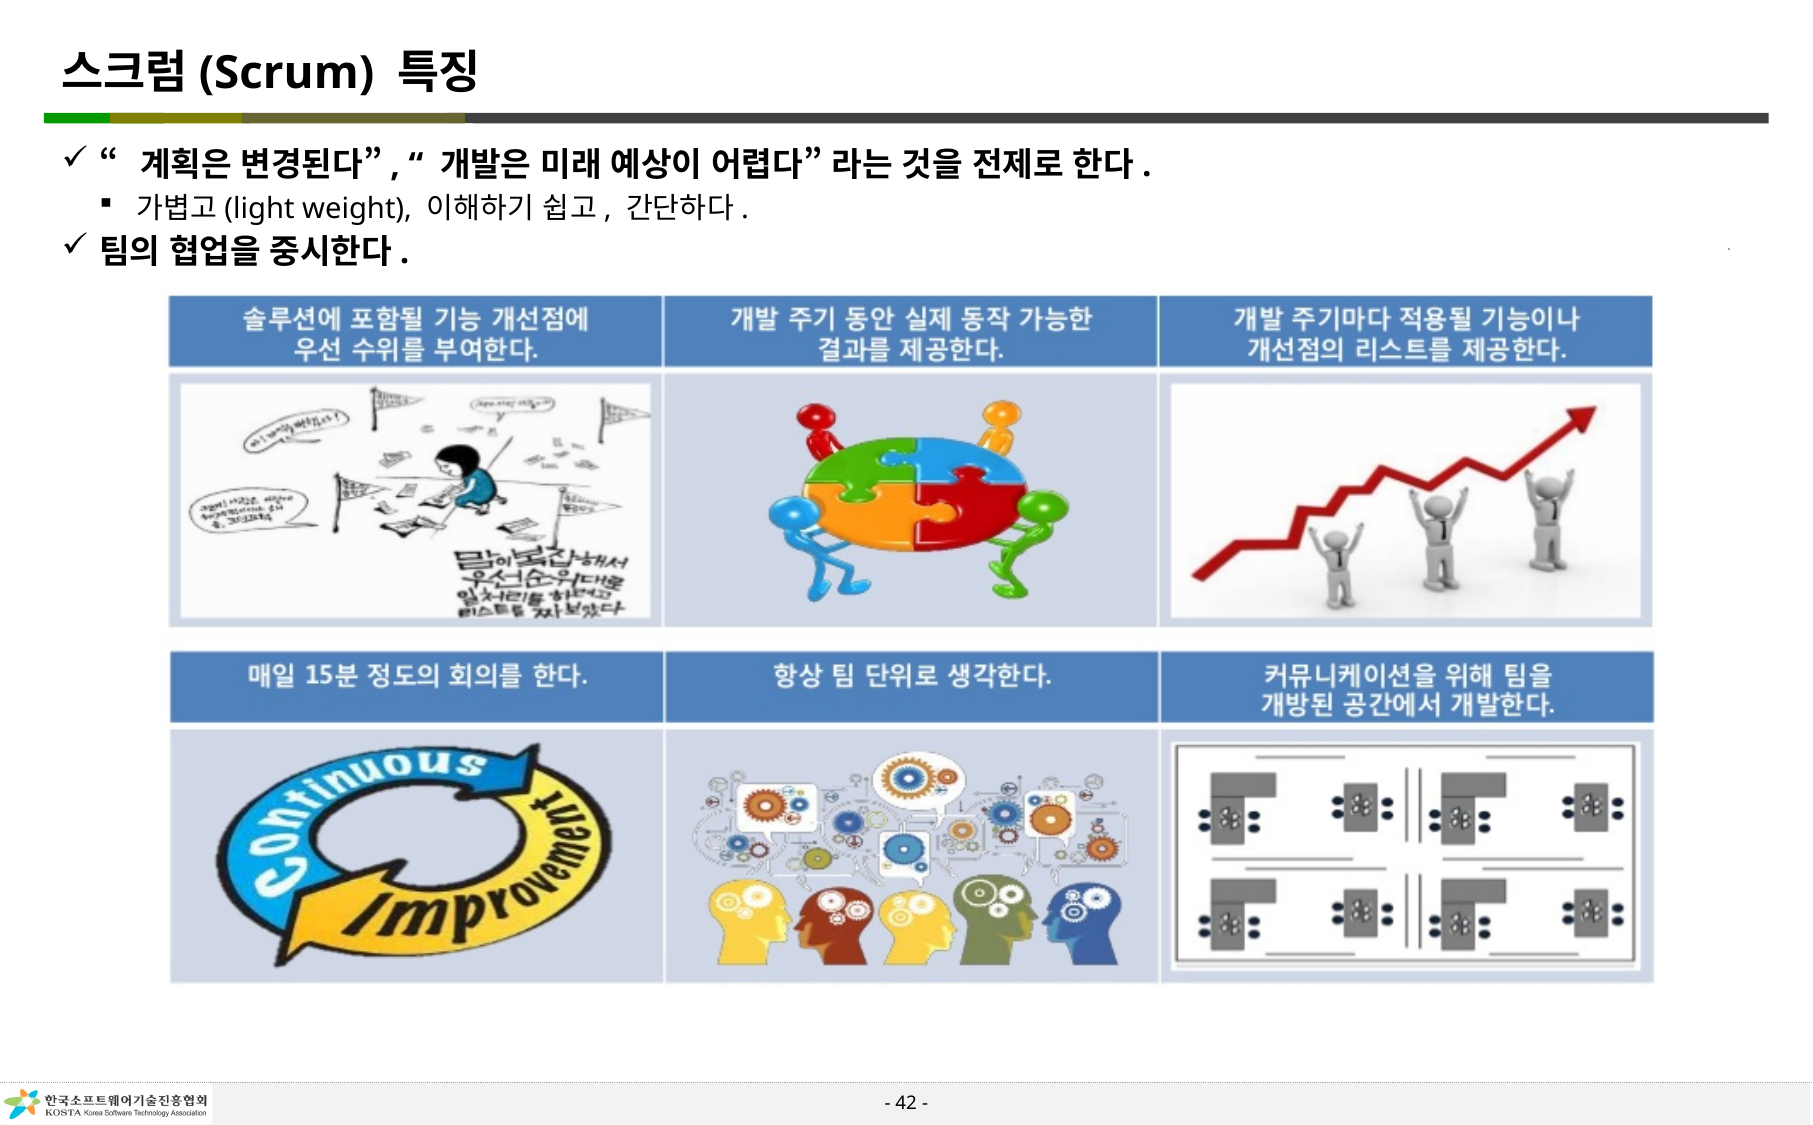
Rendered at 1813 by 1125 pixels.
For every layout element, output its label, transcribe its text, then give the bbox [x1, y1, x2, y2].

title 스크럼(Scrum) 특징 [55, 22, 1557, 118]
list “계획은 변경된다”, “ 개발은 미래 예상이 어렵다” 라는 것을 전제로 한다. 가볍고(light weight), 이해하기 쉽고, 간단하다. 팀의 협업을 중시한다. [55, 137, 1746, 281]
picture [161, 285, 1663, 991]
picture [0, 1082, 213, 1125]
